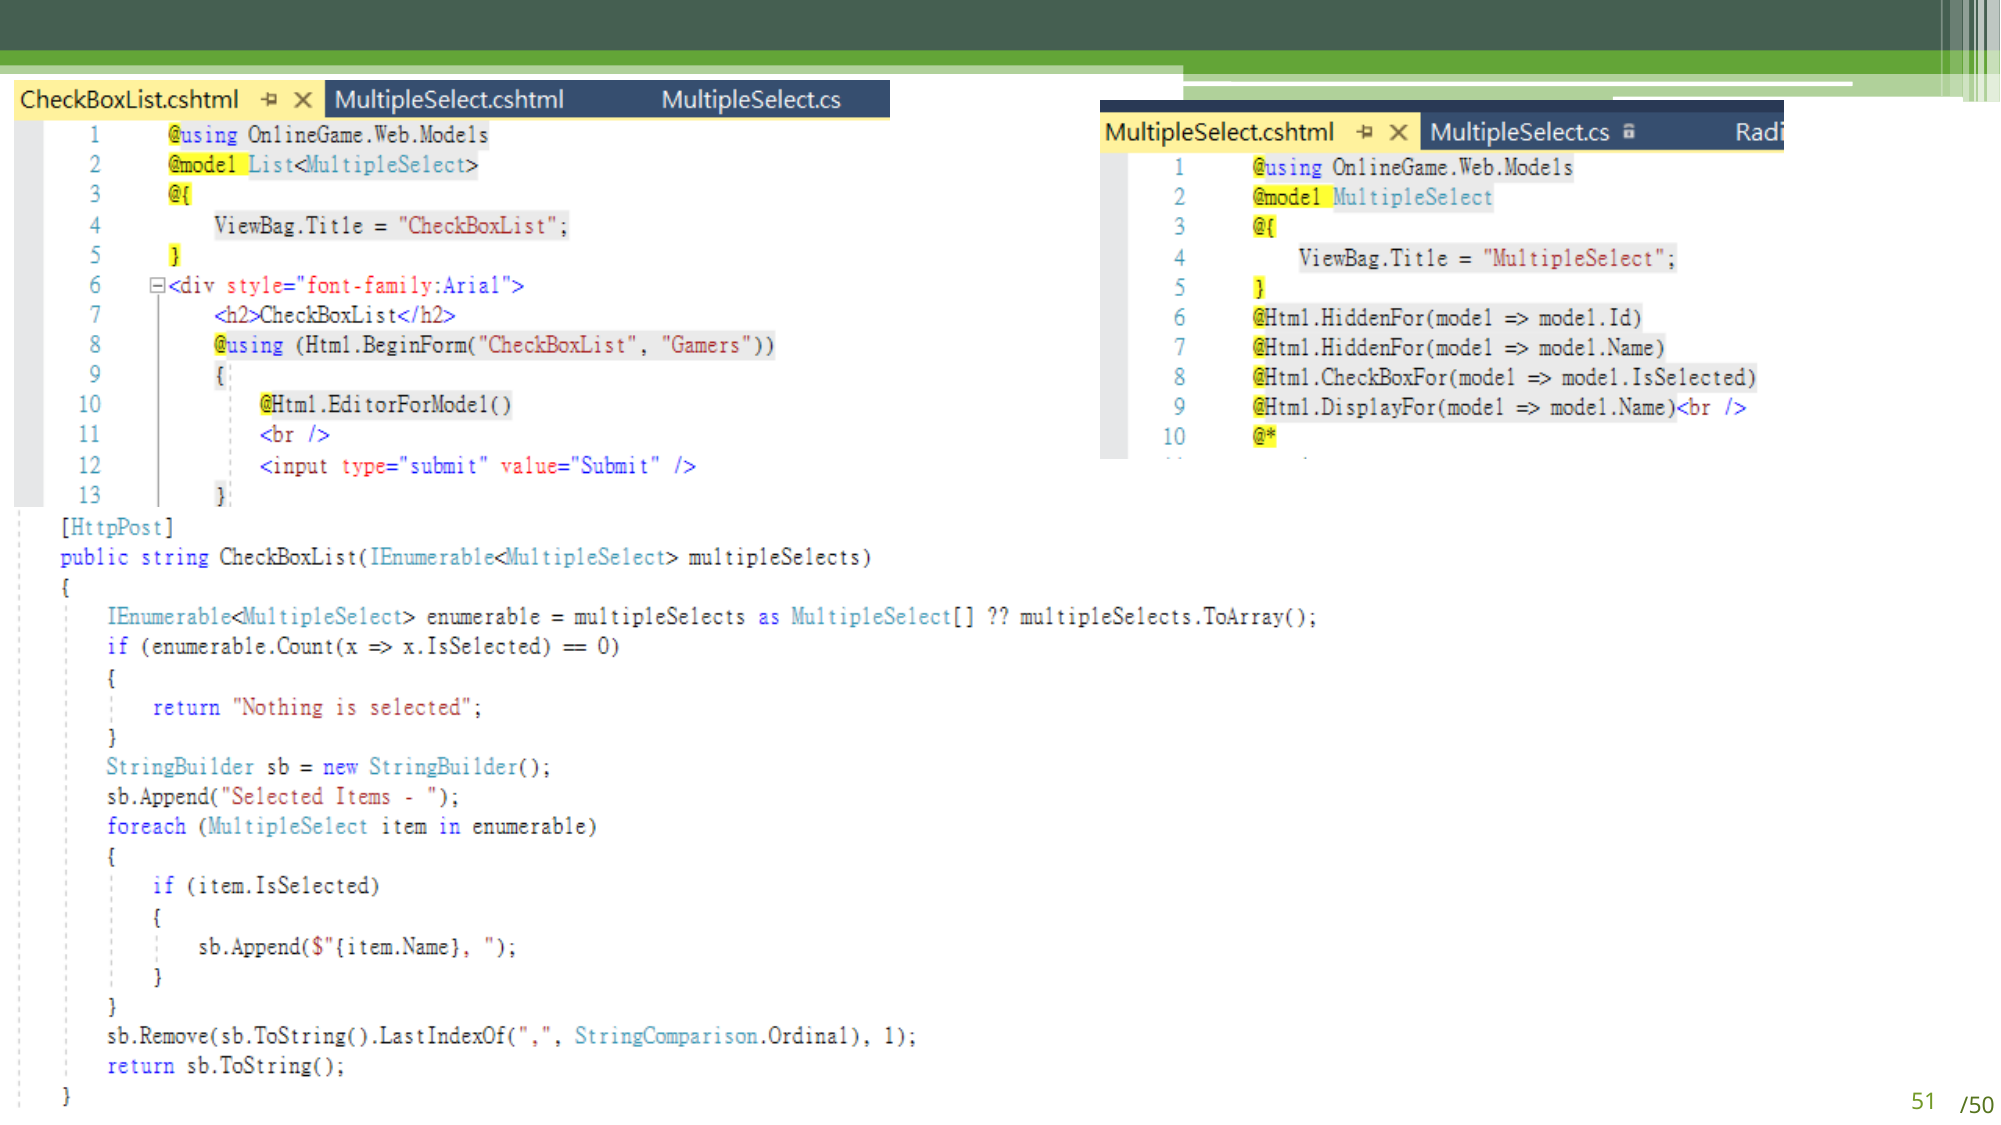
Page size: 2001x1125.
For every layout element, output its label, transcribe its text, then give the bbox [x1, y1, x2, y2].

footer /50 [1953, 1083, 2000, 1124]
picture [1100, 100, 1784, 459]
slide_number 50 [1785, 1065, 1953, 1125]
picture [14, 80, 1384, 1111]
